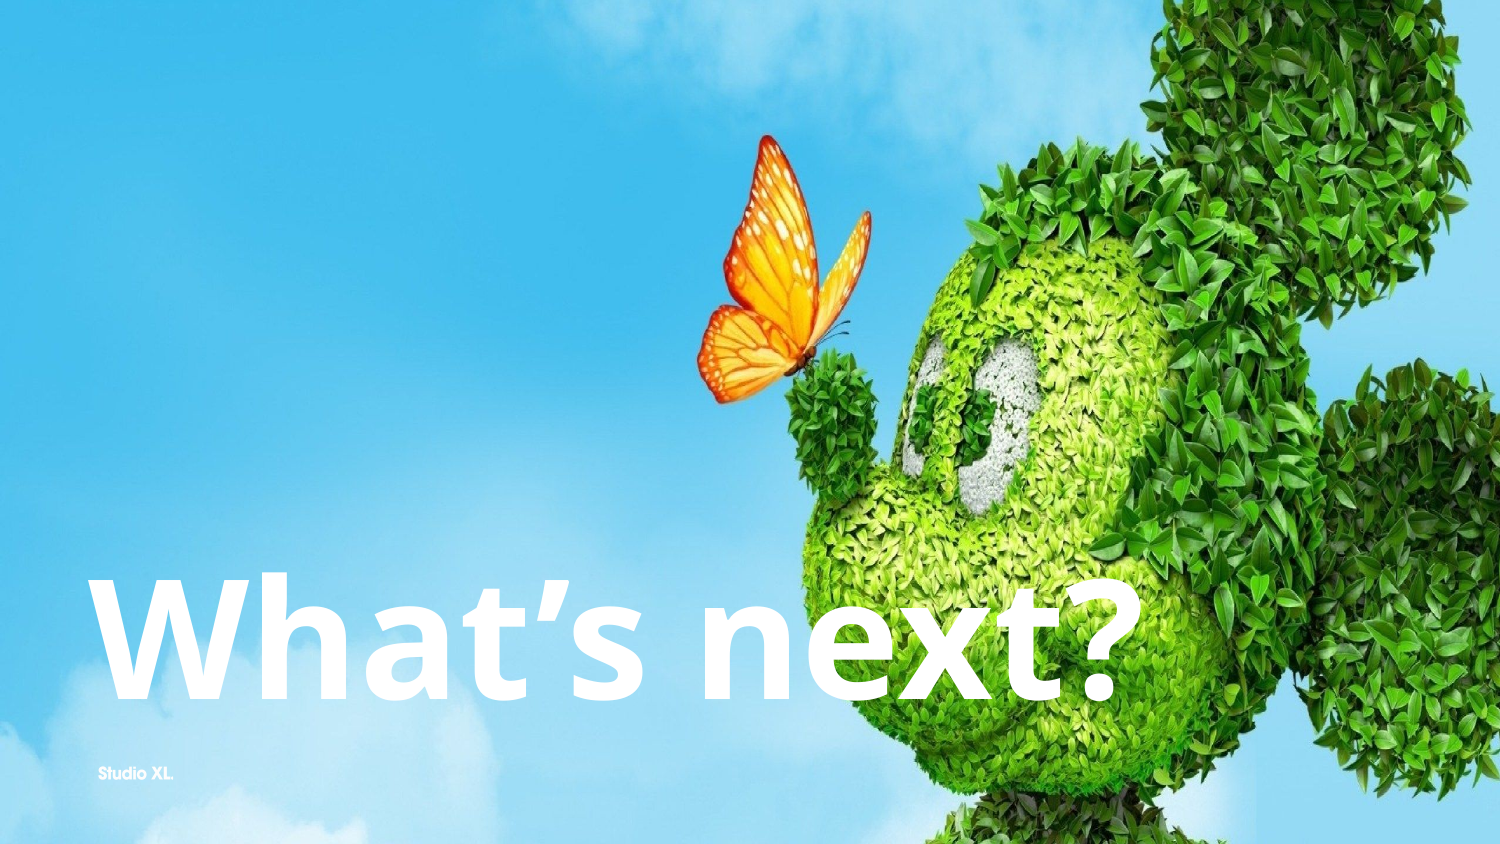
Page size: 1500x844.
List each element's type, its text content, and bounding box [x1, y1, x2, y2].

picture [0, 0, 1500, 844]
title What’s next? [73, 162, 1370, 751]
